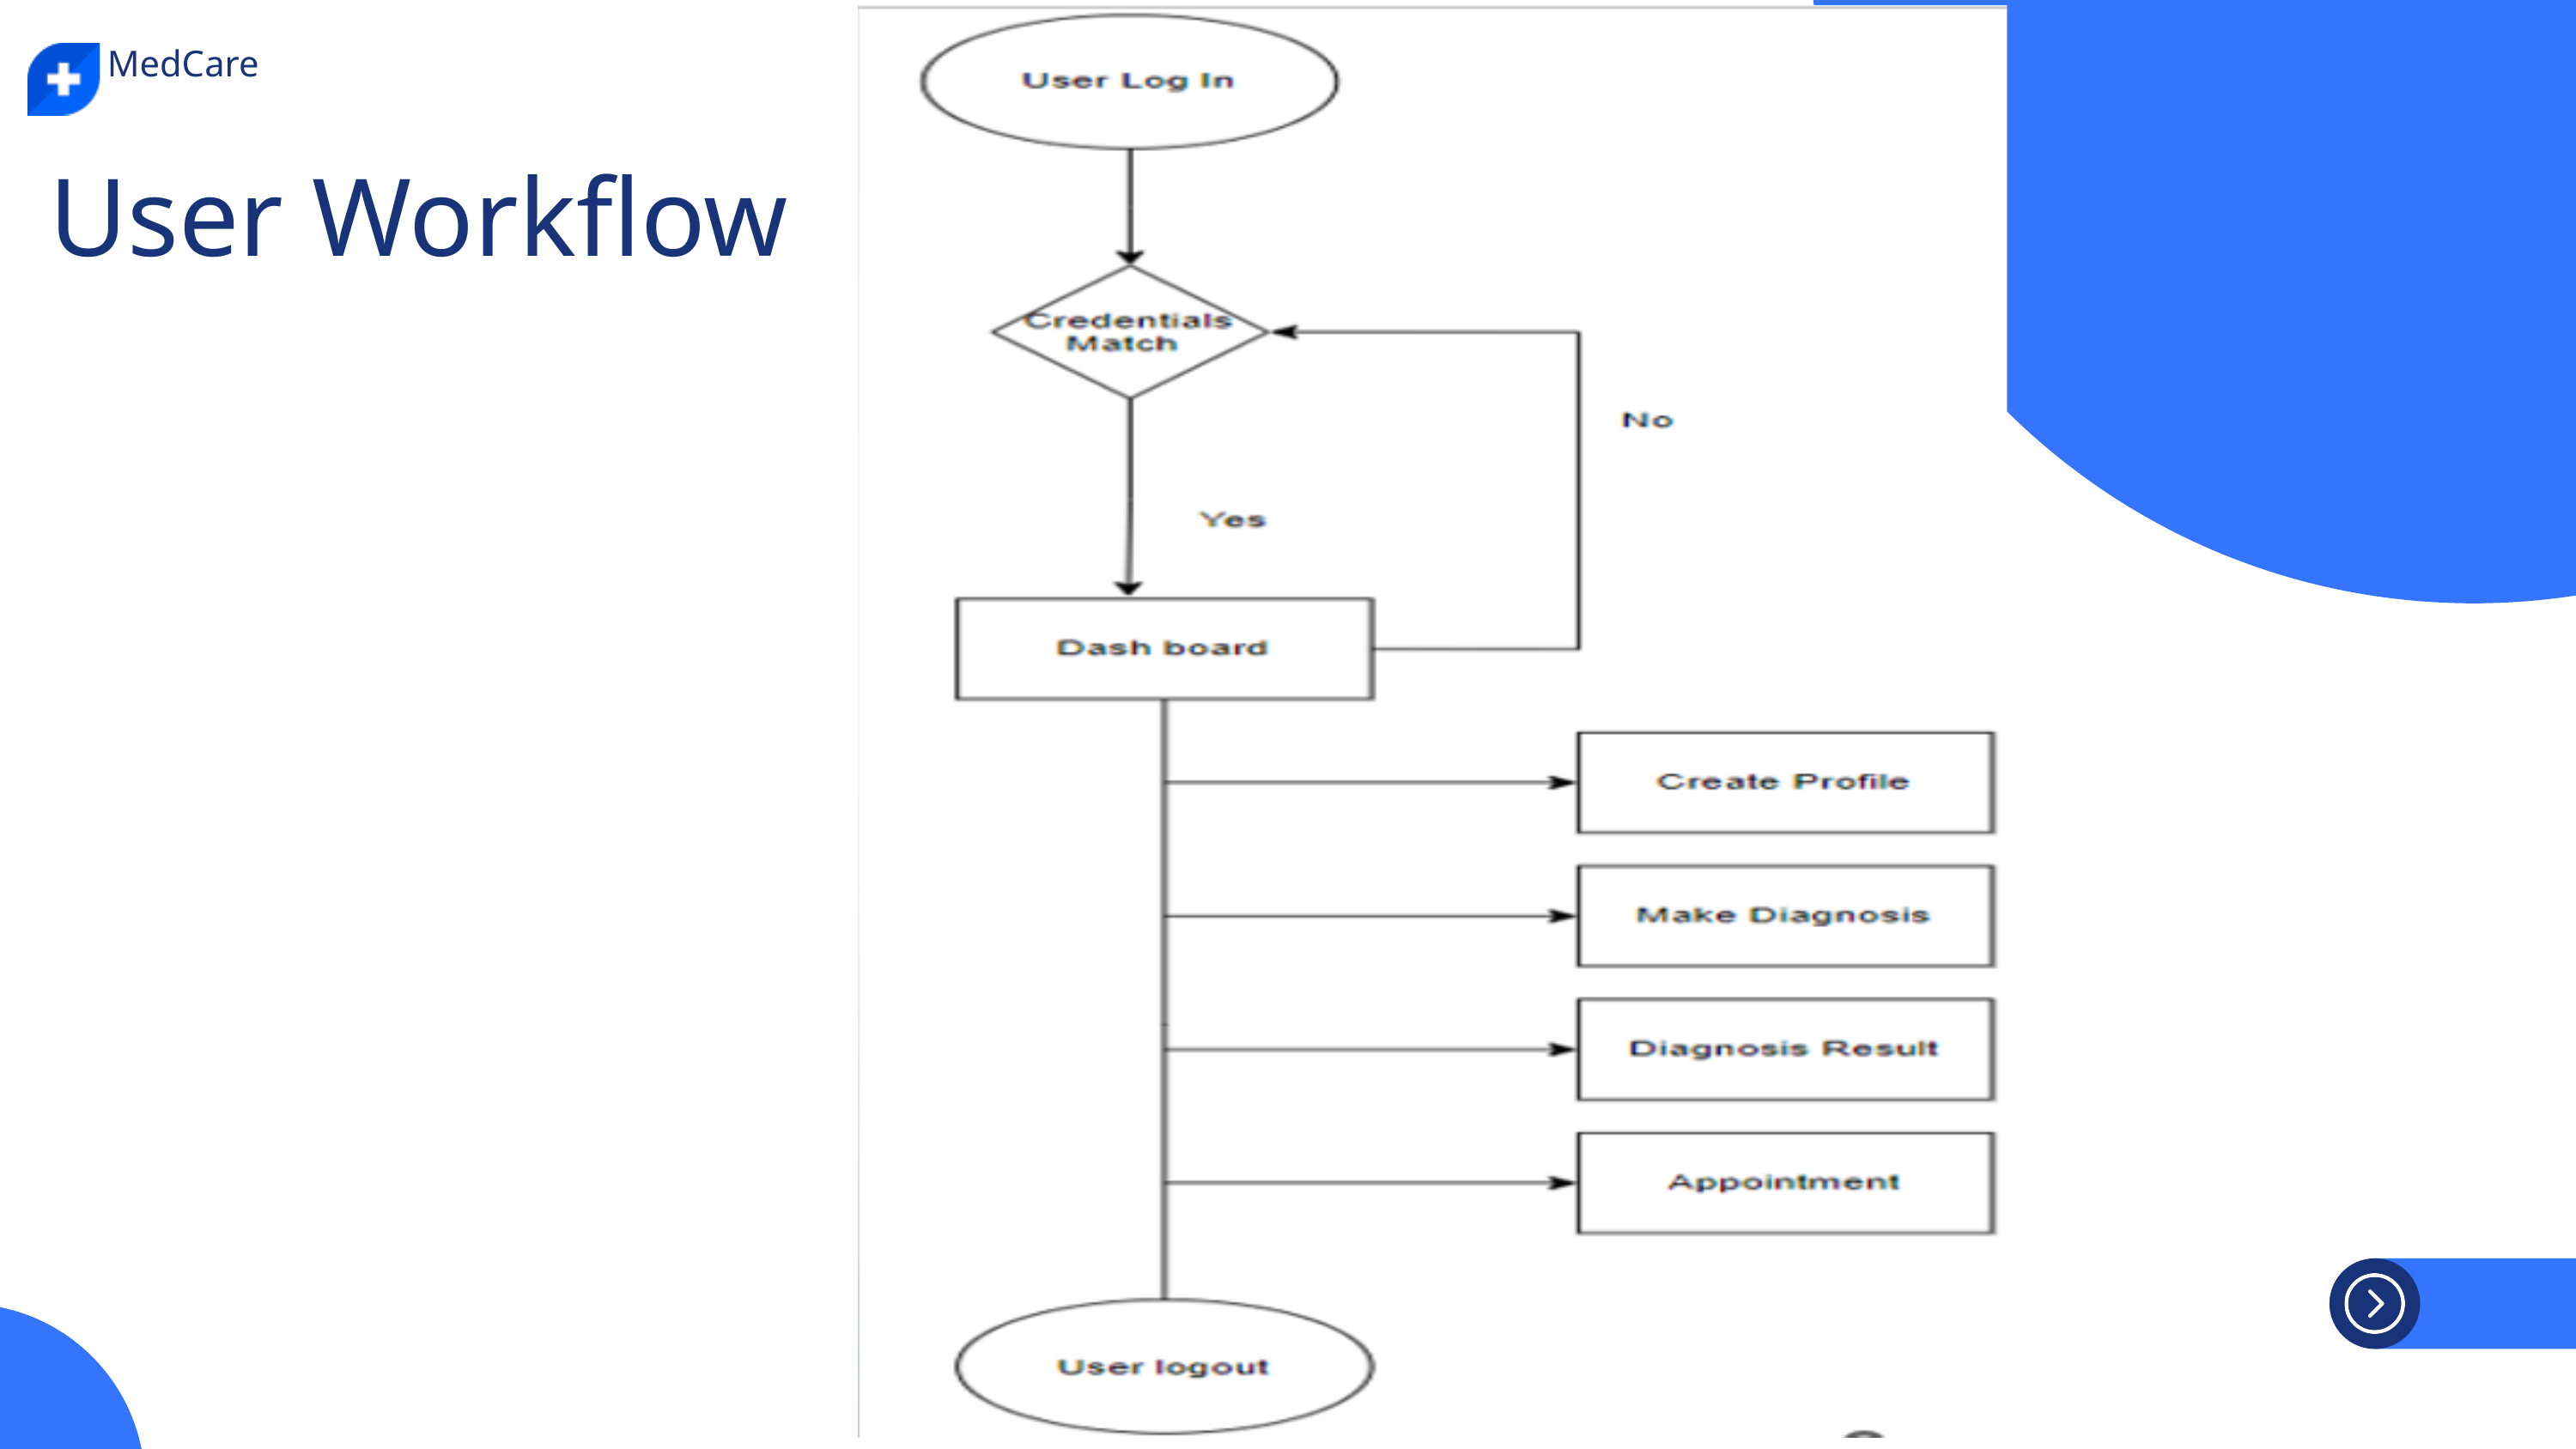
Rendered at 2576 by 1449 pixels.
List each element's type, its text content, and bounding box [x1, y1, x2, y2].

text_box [2417, 1169, 2509, 1439]
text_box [1810, 0, 2576, 604]
text_box Control Room [1150, 974, 1692, 1028]
text_box User Workflow [49, 163, 1179, 278]
text_box [858, 5, 2008, 1438]
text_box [27, 43, 336, 116]
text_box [2329, 1258, 2421, 1349]
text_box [0, 1303, 145, 1449]
